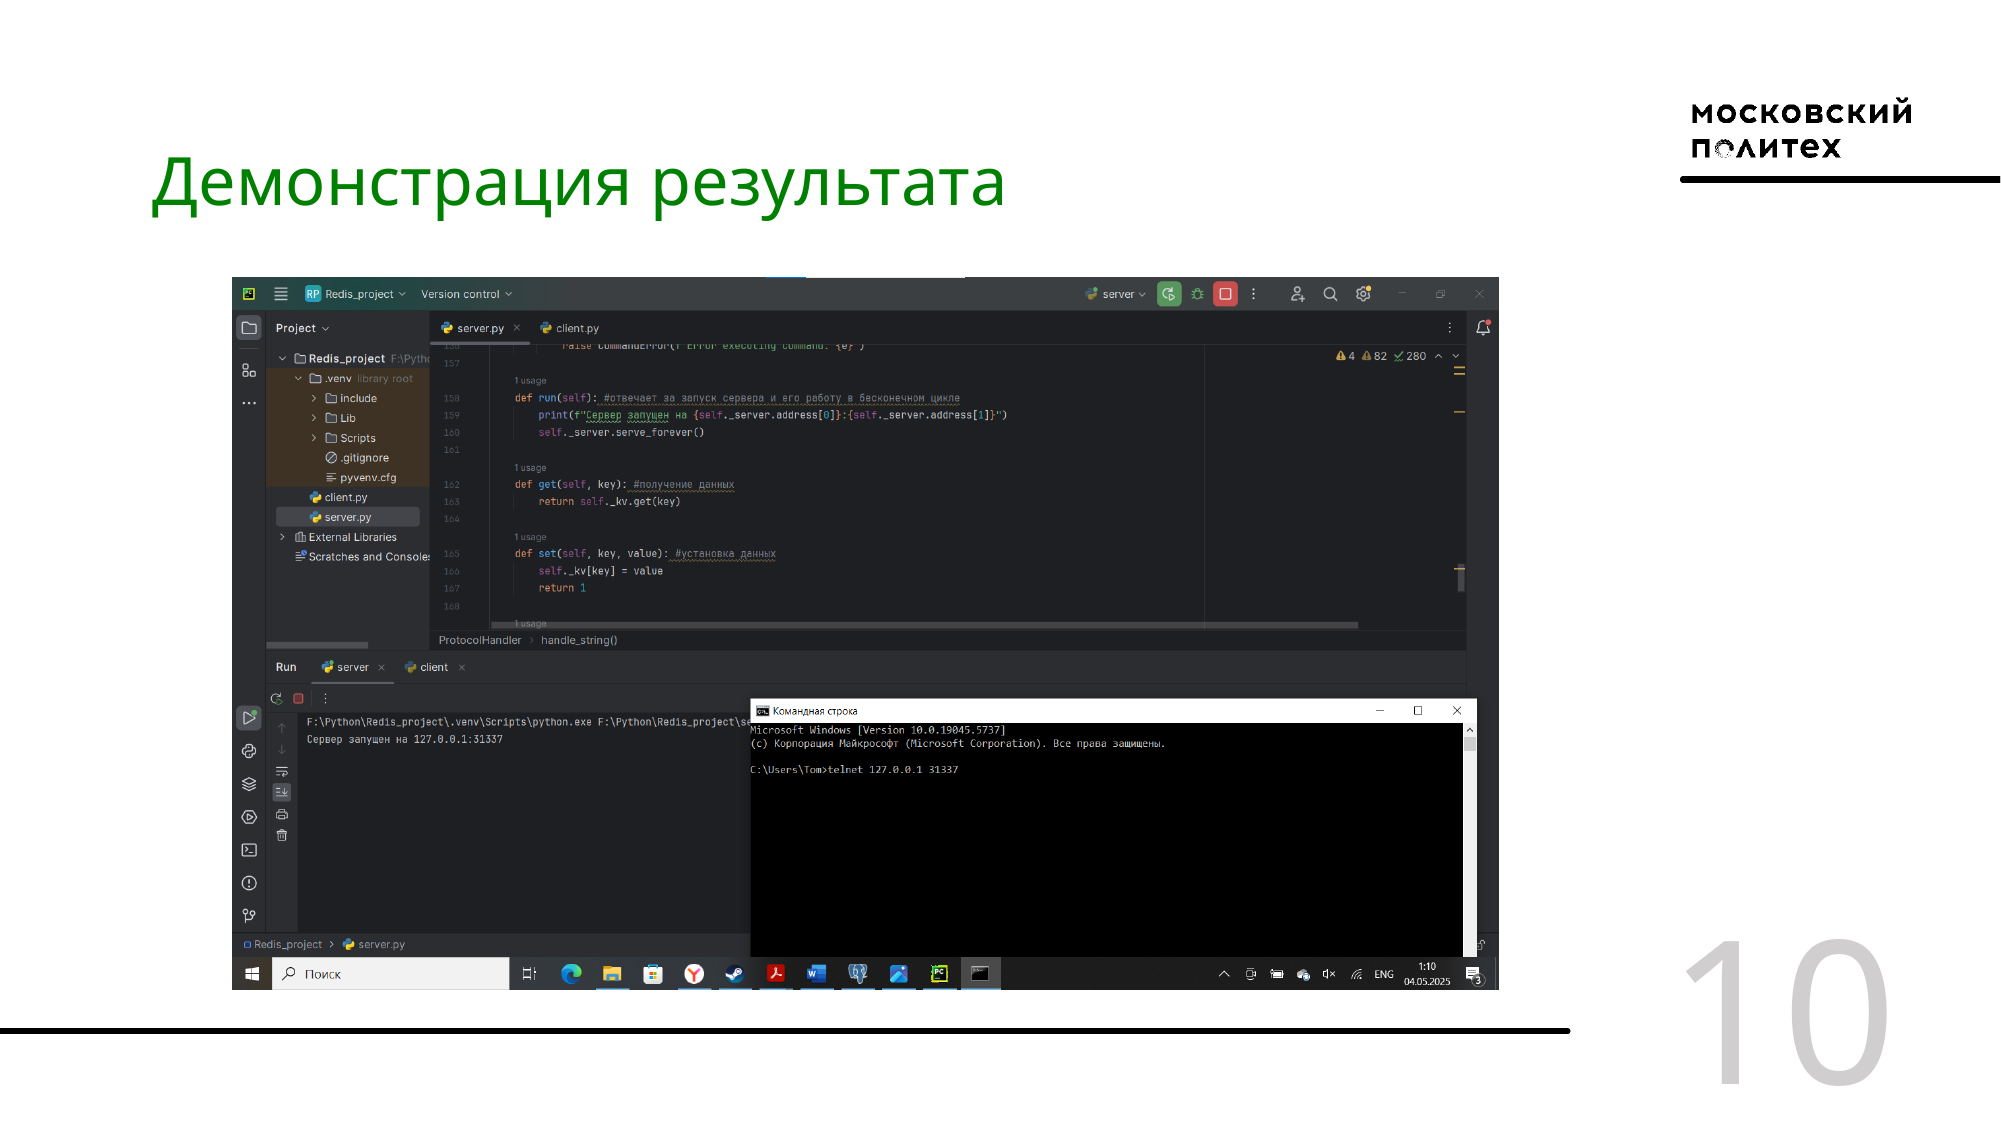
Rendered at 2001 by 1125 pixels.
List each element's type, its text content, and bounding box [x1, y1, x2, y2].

picture [232, 277, 1499, 990]
picture [1677, 32, 1922, 206]
slide_number 10 [1653, 934, 1947, 1107]
title Демонстрация результата [137, 91, 1594, 278]
